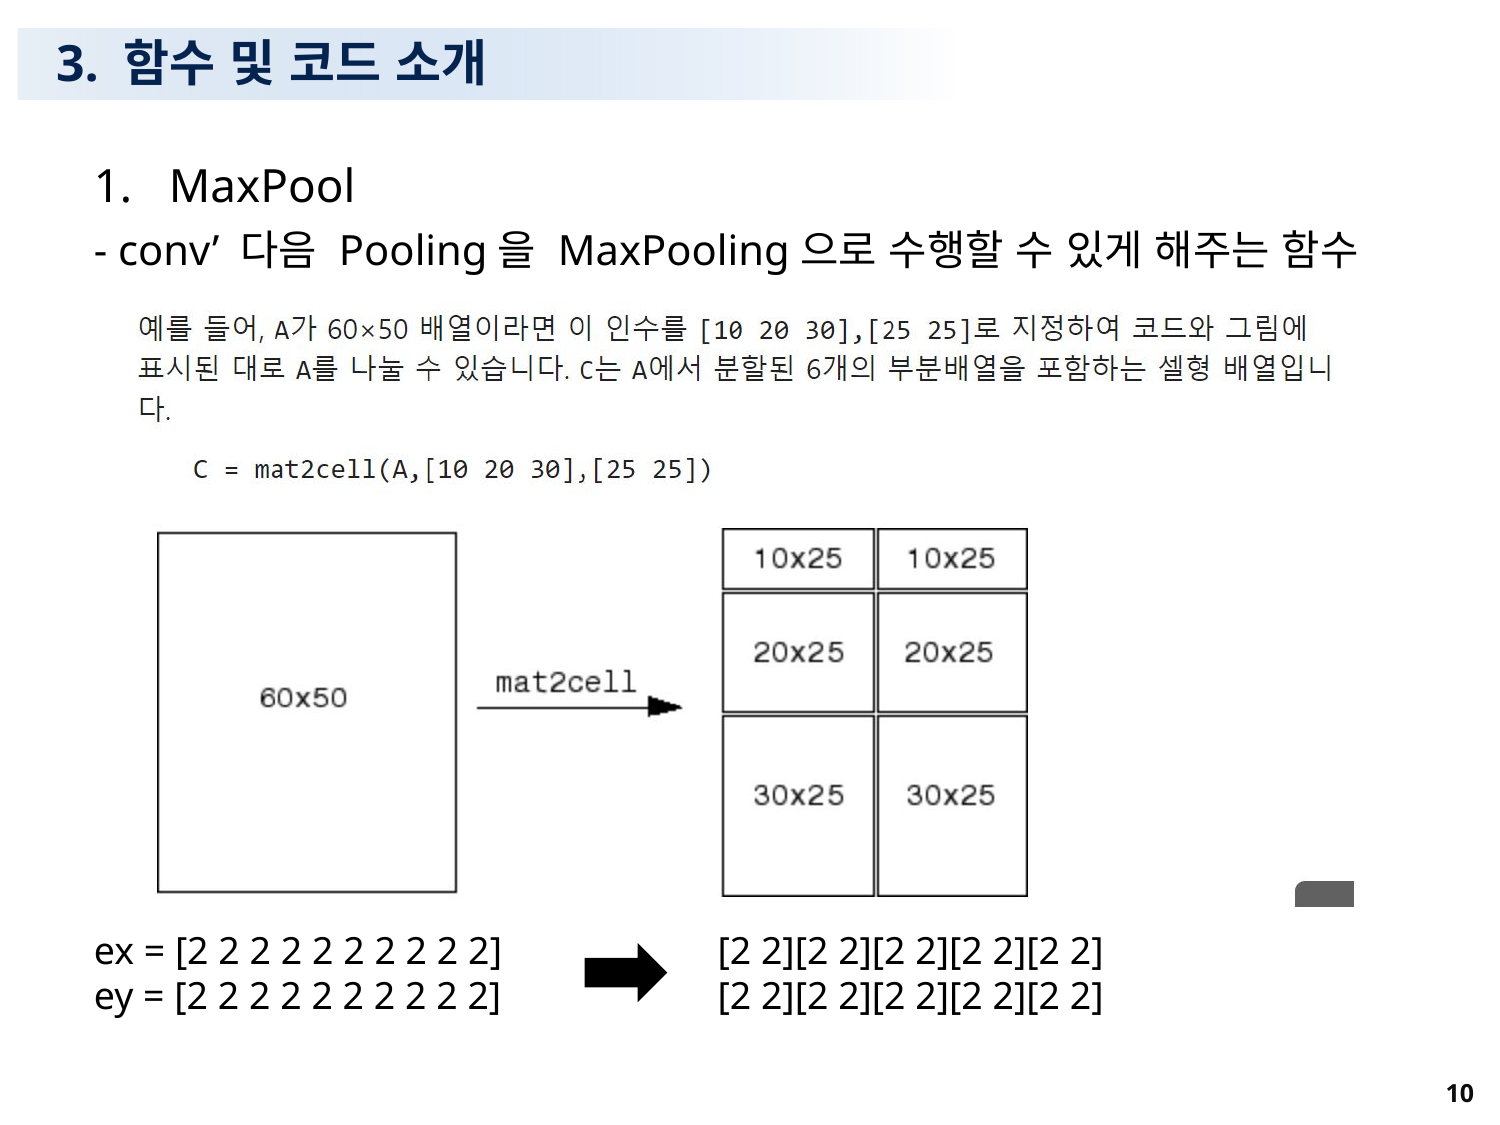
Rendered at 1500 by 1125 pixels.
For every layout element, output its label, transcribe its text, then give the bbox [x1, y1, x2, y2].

slide_number 10 [1418, 1070, 1500, 1106]
text_box ex = [2 2 2 2 2 2 2 2 2 2] ey = [2 2 2 2 2 2 2 2 2 2] [79, 919, 702, 1025]
text_box [582, 941, 670, 1004]
list MaxPool - conv’ 다음 Pooling을 MaxPooling으로 수행할 수 있게 해주는 함수 [79, 149, 1462, 1059]
text_box [2 2][2 2][2 2][2 2][2 2] [2 2][2 2][2 2][2 2][2 2] [702, 919, 1176, 1070]
picture [122, 301, 1354, 907]
title 3. 함수 및 코드 소개 [41, 24, 1436, 100]
